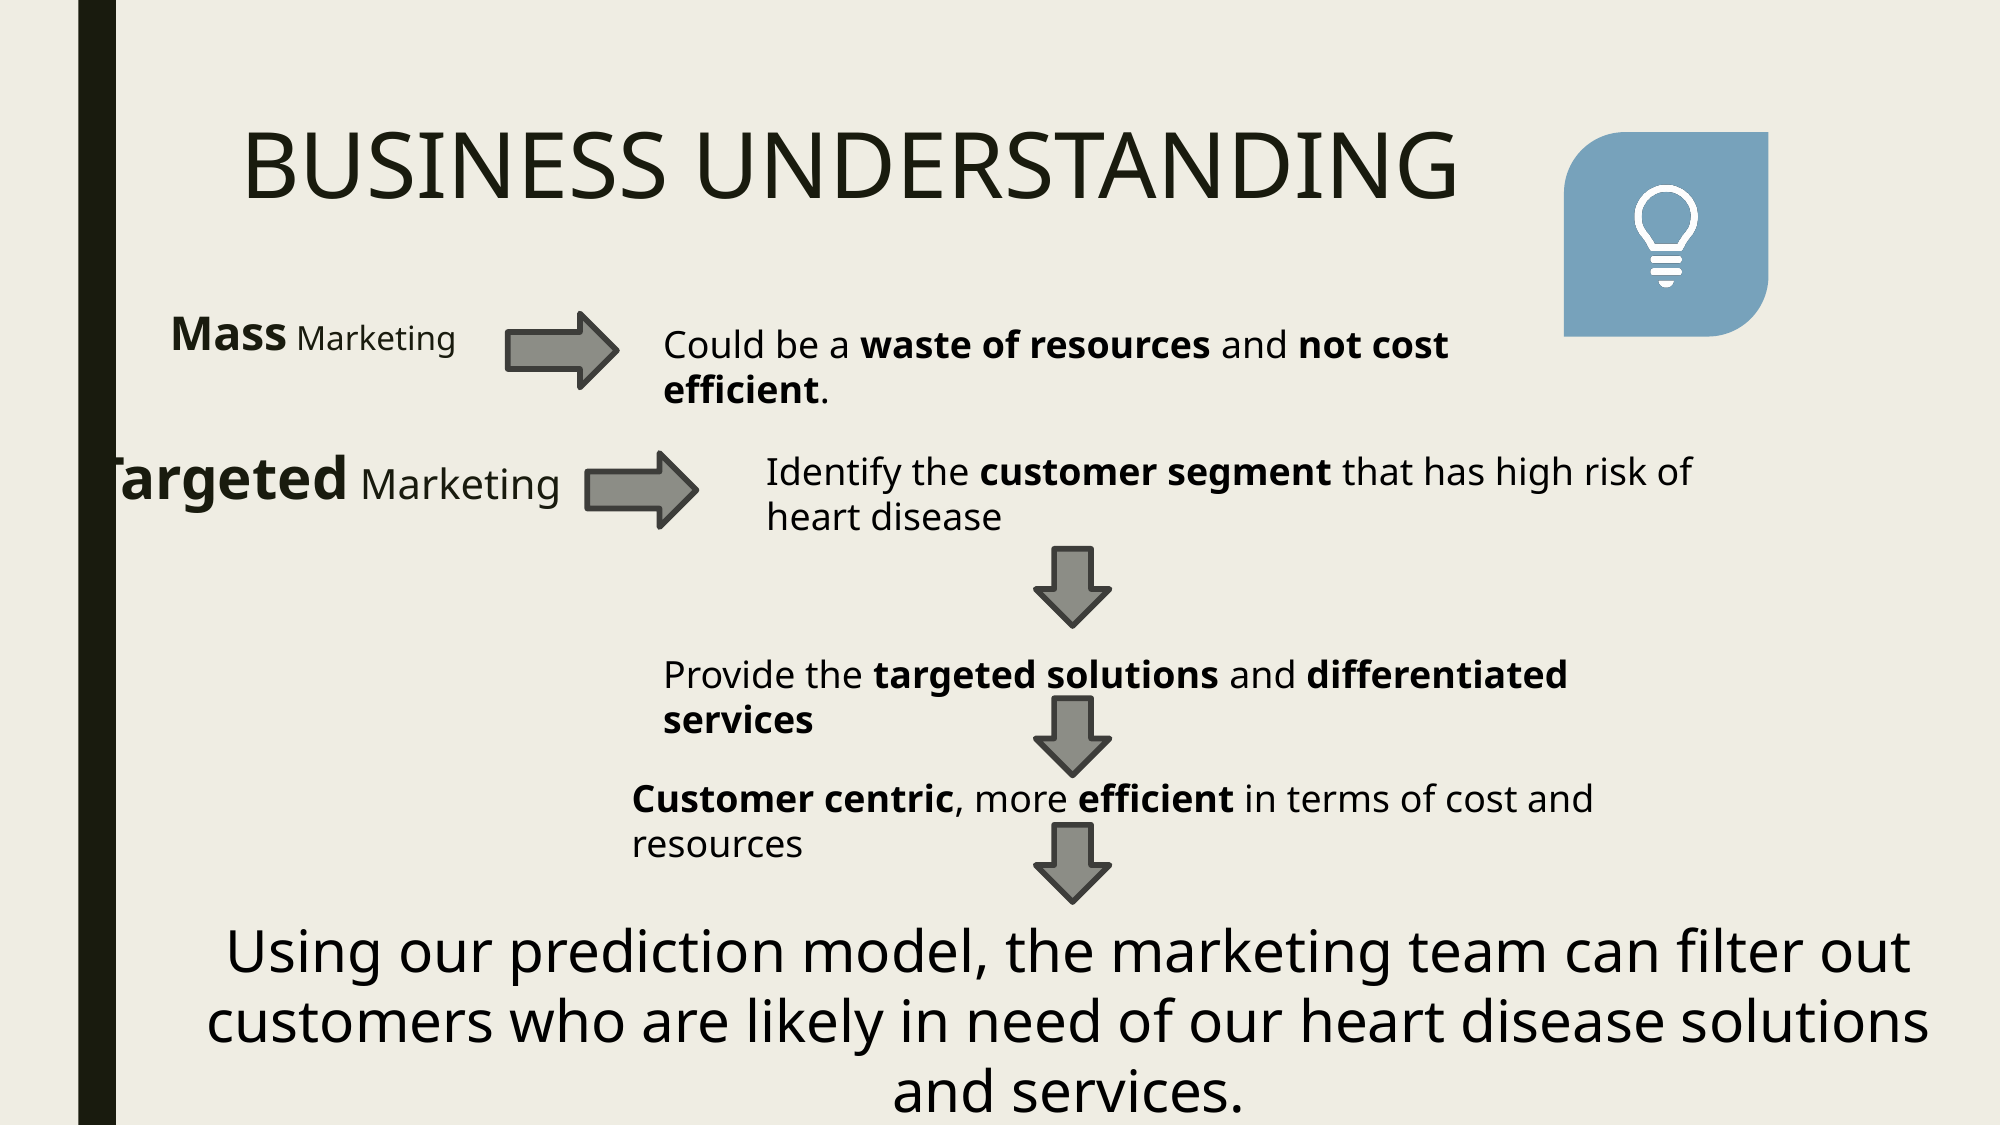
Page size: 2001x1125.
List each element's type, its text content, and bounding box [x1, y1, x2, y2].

text_box [504, 310, 620, 391]
text_box Customer centric, more efficient in terms of cost and resources [616, 767, 1636, 872]
text_box [1033, 695, 1113, 779]
text_box Mass Marketing [134, 301, 492, 389]
title BUSINESS UNDERSTANDING [225, 112, 1800, 357]
text_box Identify the customer segment that has high risk of heart disease [751, 440, 1752, 546]
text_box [1563, 132, 1769, 337]
text_box [1033, 545, 1113, 629]
list Targeted Marketing [10, 439, 642, 527]
text_box Using our prediction model, the marketing team can filter out customers who are likely in need of our heart disease solutions and services. [151, 906, 1986, 1125]
text_box Could be a waste of resources and not cost efficient. [648, 313, 1497, 419]
text_box [584, 450, 700, 530]
text_box Provide the targeted solutions and differentiated services [648, 644, 1649, 749]
text_box [1033, 822, 1113, 905]
